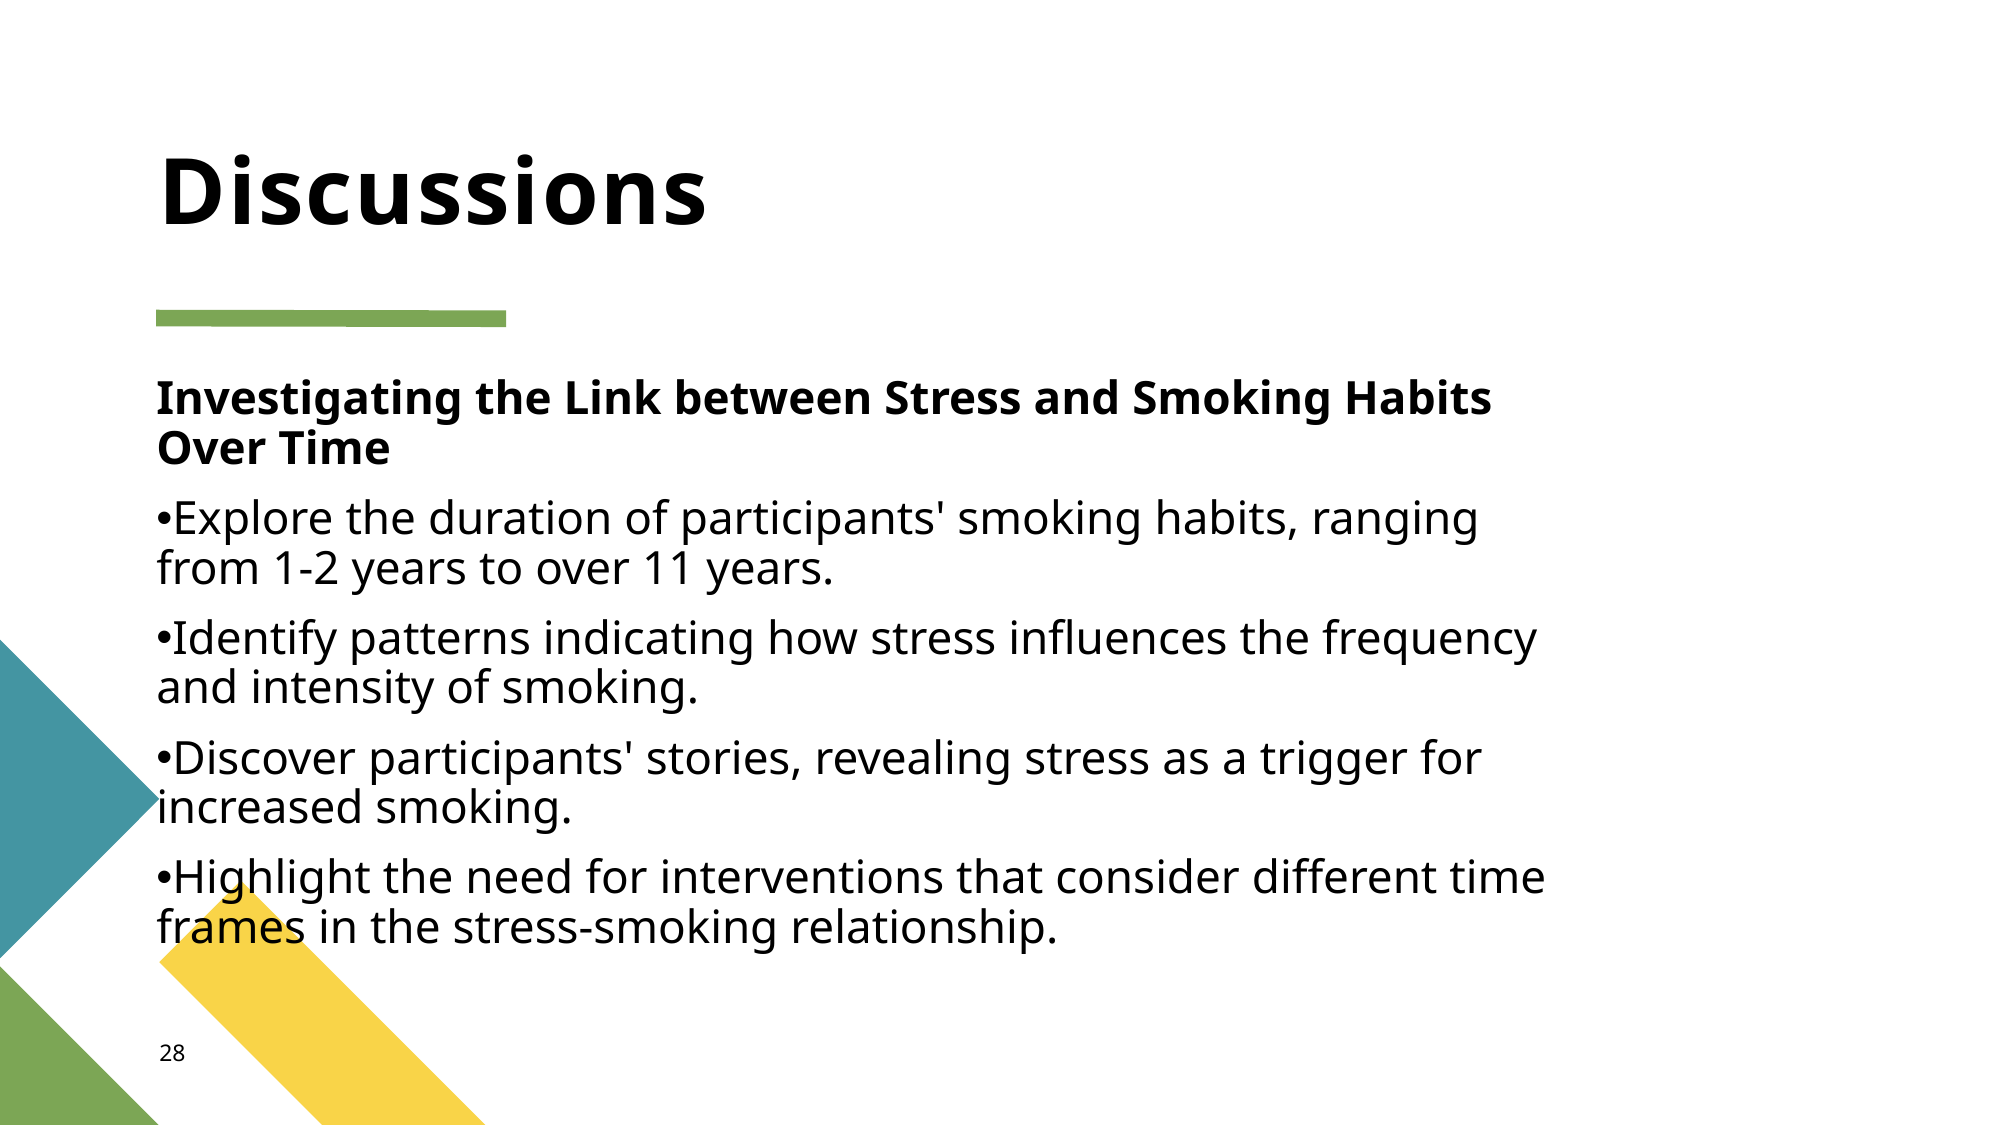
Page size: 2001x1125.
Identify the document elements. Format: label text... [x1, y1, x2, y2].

slide_number 28 [159, 1038, 246, 1080]
list Investigating the Link between Stress and Smoking Habits Over Time Explore the duration of participants' smoking habits, ranging from 1-2 years to over 11 years. Identify patterns indicating how stress influences the frequency and intensity of smoking. Discover participants' stories, revealing stress as a trigger for increased smoking. Highlight the need for interventions that consider different time frames in the stress-smoking relationship. [156, 375, 1559, 835]
title Discussions [158, 144, 969, 245]
